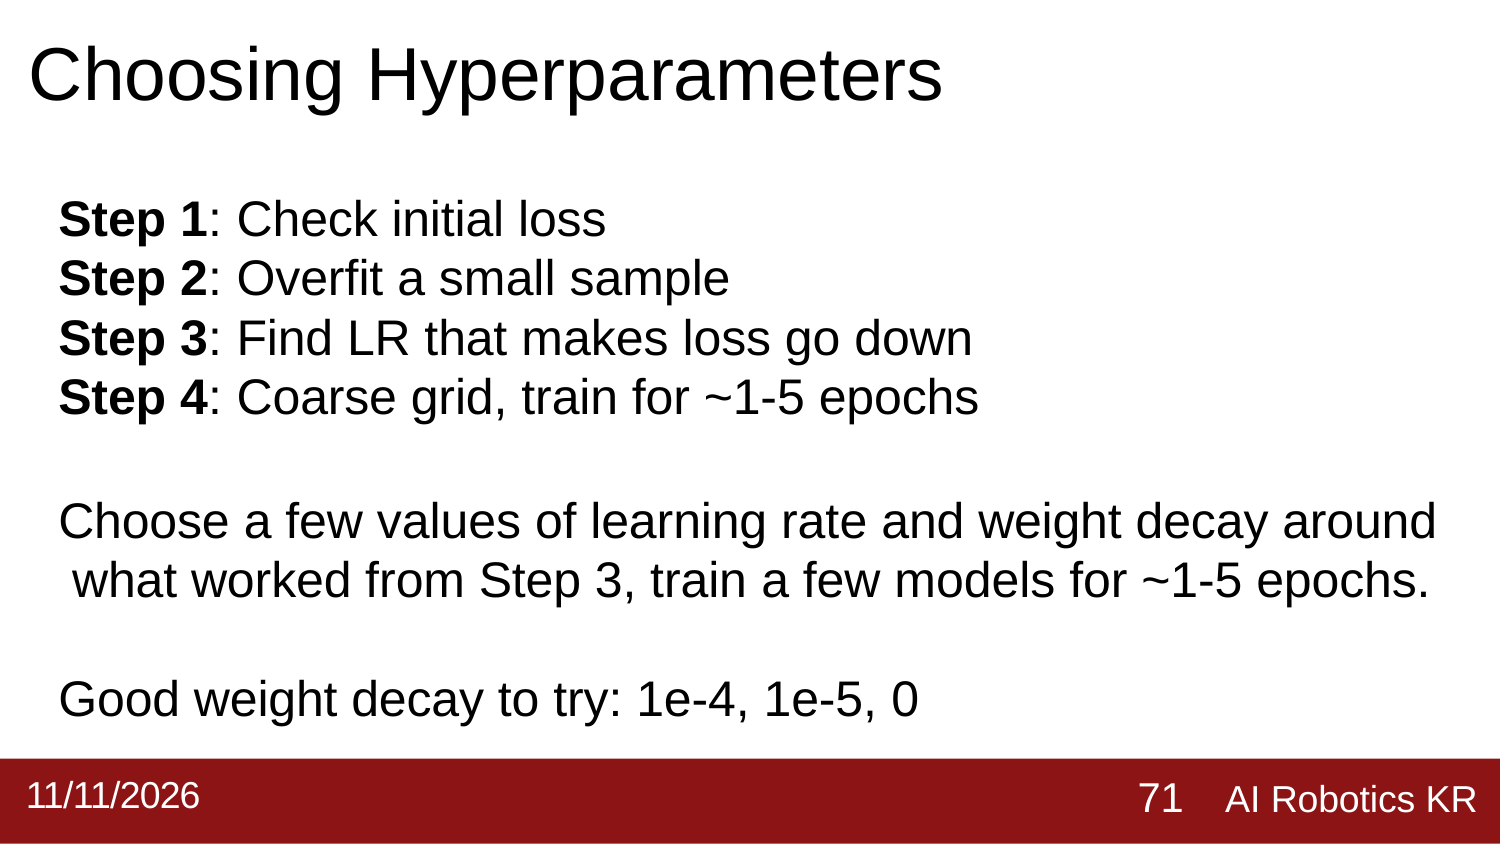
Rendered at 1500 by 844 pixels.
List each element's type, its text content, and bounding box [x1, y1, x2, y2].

title Choosing Hyperparameters [26, 23, 948, 167]
slide_number 71 [1122, 773, 1189, 824]
text_box Step 1: Check initial loss Step 2: Overfit a small sample Step 3: Find LR that makes loss go down Step 4: Coarse grid, train for ~1-5 epochs Choose a few values of learning rate and weight decay around what worked from Step 3, train a few models for ~1-5 epochs. Good weight decay to try: 1e-4, 1e-5, 0 [56, 184, 1444, 727]
footer AI Robotics KR [1223, 771, 1484, 817]
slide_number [23, 772, 761, 819]
